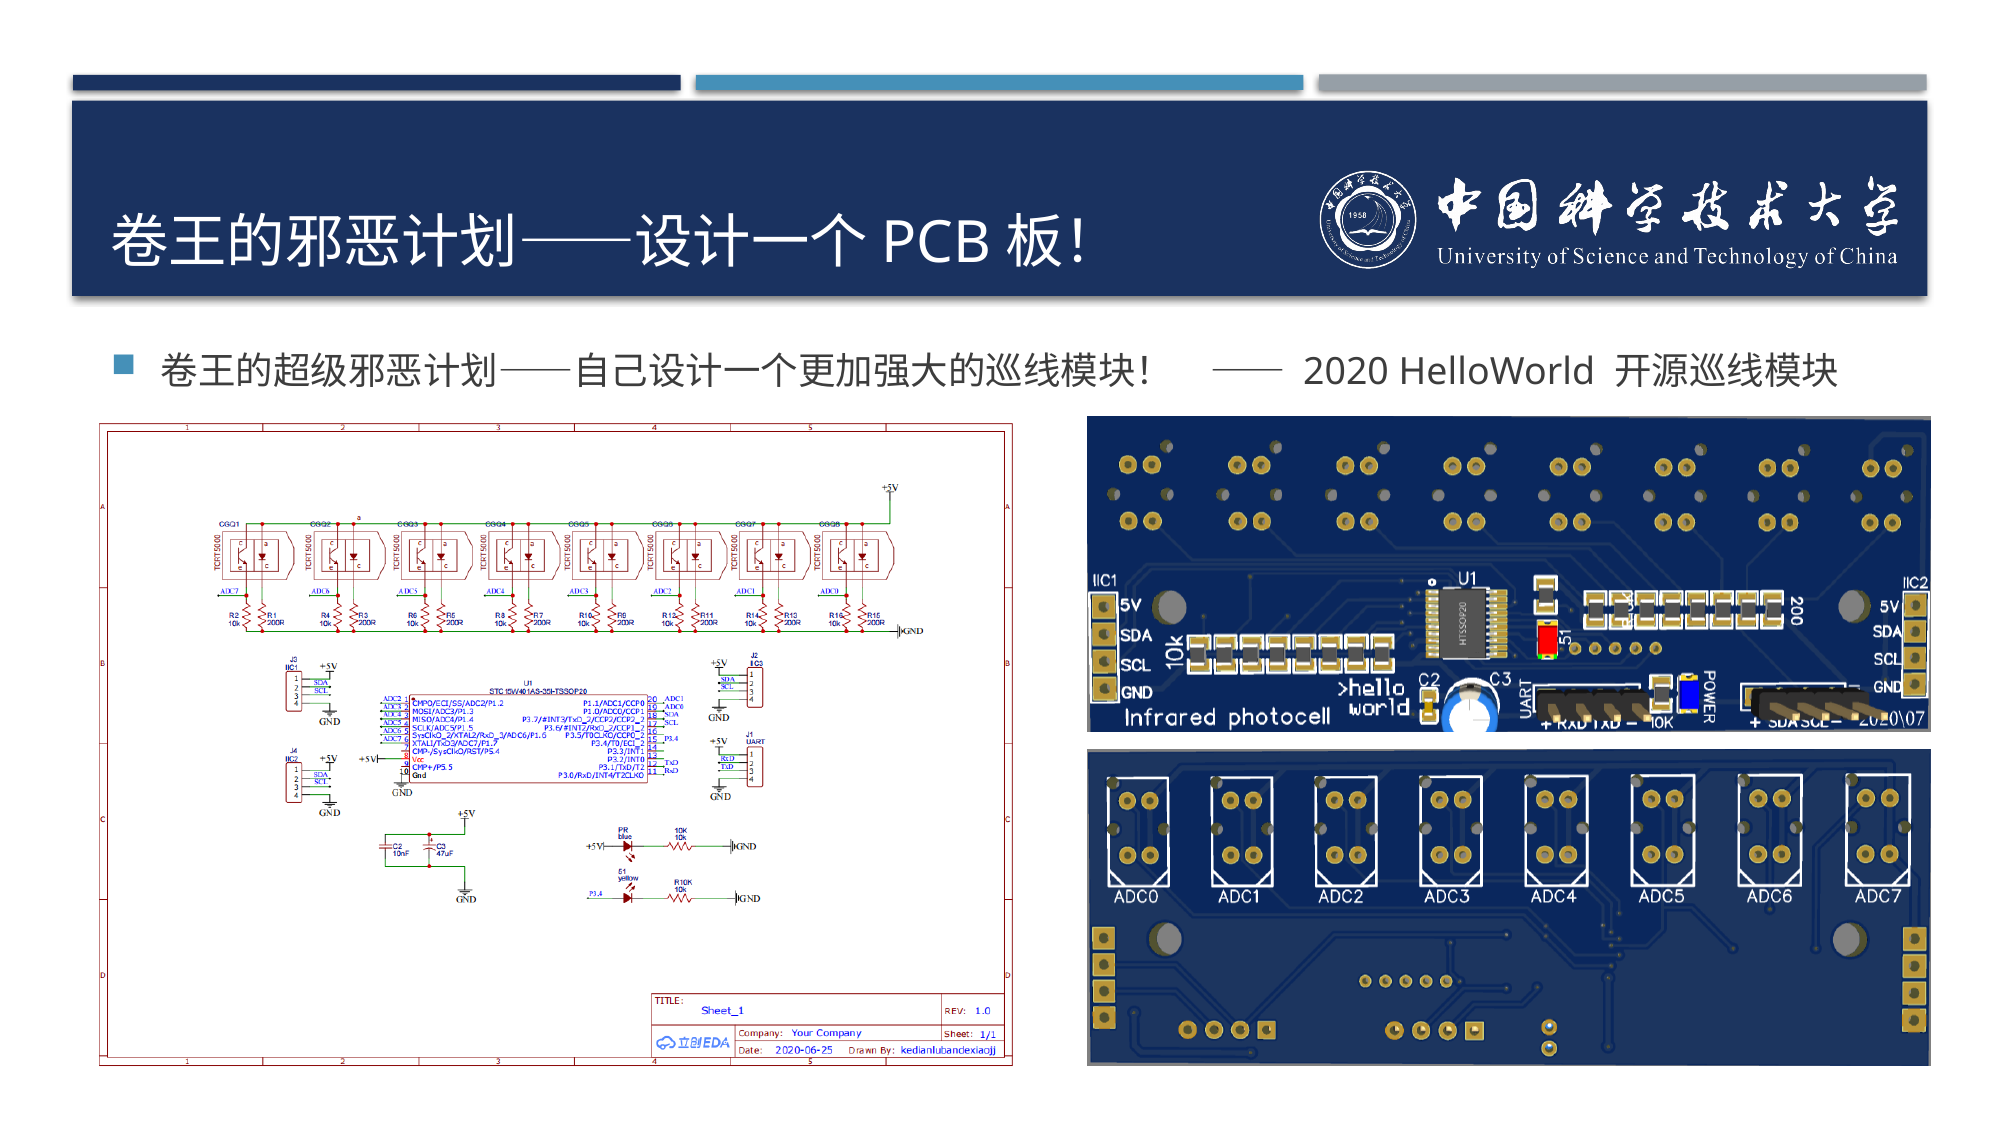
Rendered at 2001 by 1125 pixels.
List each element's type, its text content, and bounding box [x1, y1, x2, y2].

picture [1086, 748, 1931, 1067]
list 卷王的超级邪恶计划——自己设计一个更加强大的巡线模块！ —— 2020 HelloWorld 开源巡线模块 [95, 308, 1905, 431]
picture [1086, 416, 1931, 733]
title 卷王的邪恶计划——设计一个PCB板！ [95, 115, 1905, 282]
picture [94, 416, 1021, 1072]
